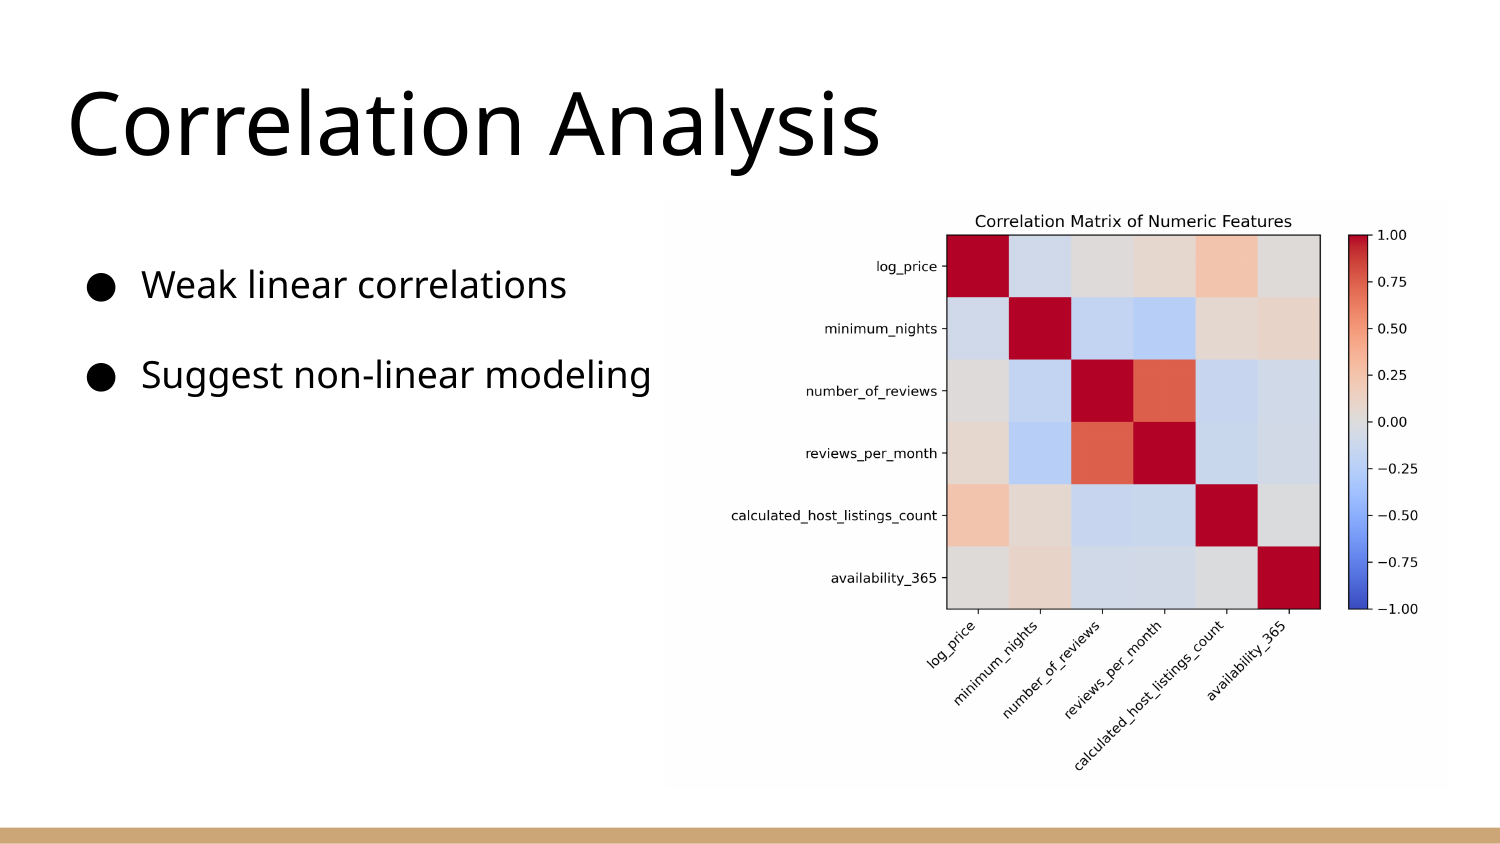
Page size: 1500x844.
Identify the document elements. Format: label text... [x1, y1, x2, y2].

list Weak linear correlations Suggest non-linear modeling [51, 200, 664, 752]
title Correlation Analysis [51, 51, 1449, 189]
picture [665, 200, 1450, 789]
